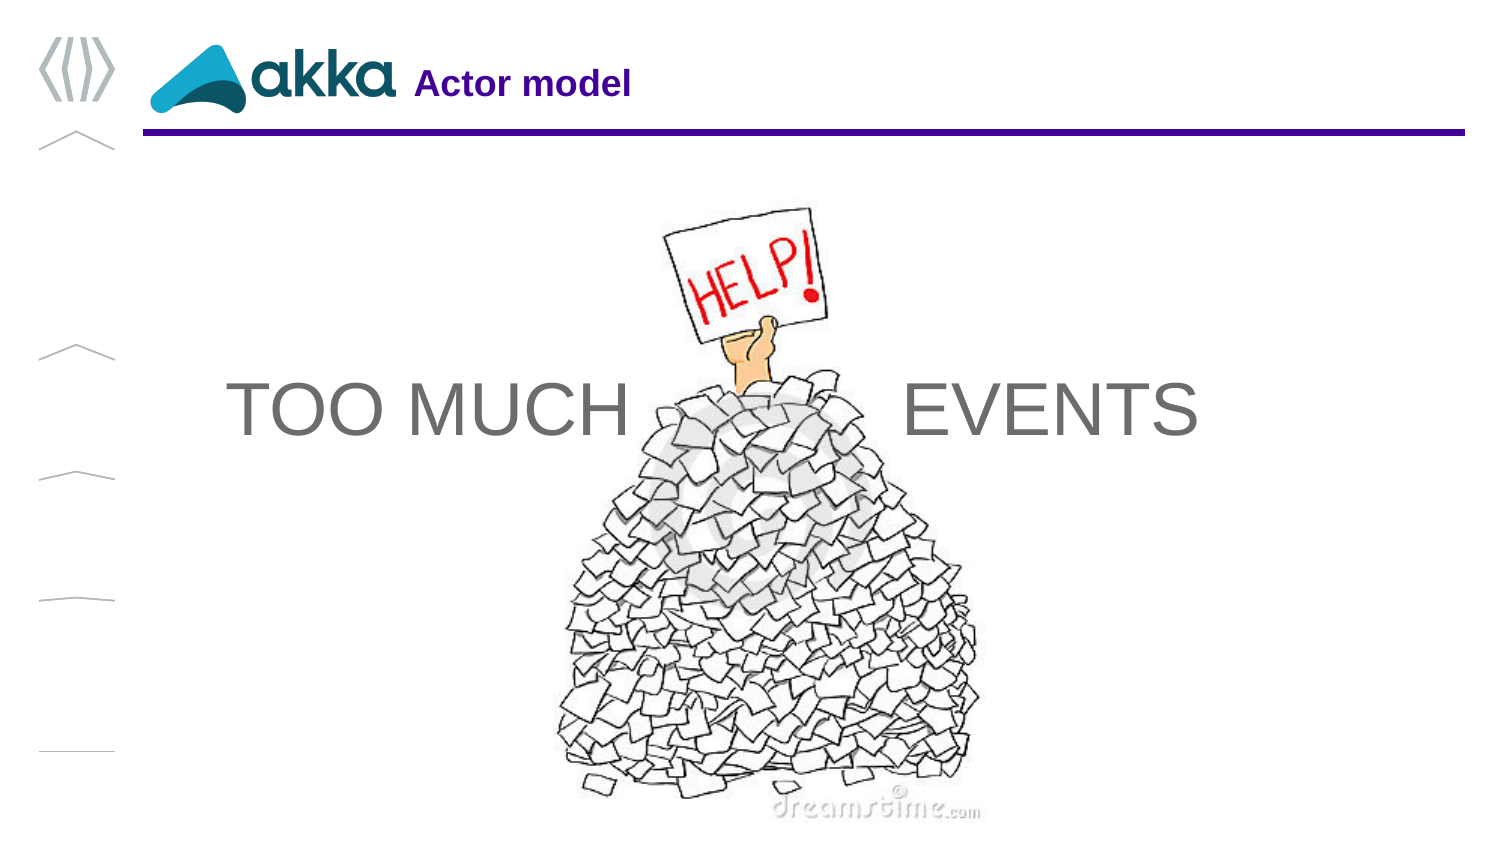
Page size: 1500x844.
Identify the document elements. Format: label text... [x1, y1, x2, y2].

title Actor model [407, 49, 1500, 120]
picture [138, 24, 404, 134]
picture [553, 150, 986, 826]
text_box TOO MUCH EVENTS [986, 353, 1217, 458]
text_box TOO MUCH EVENTS [210, 353, 553, 458]
